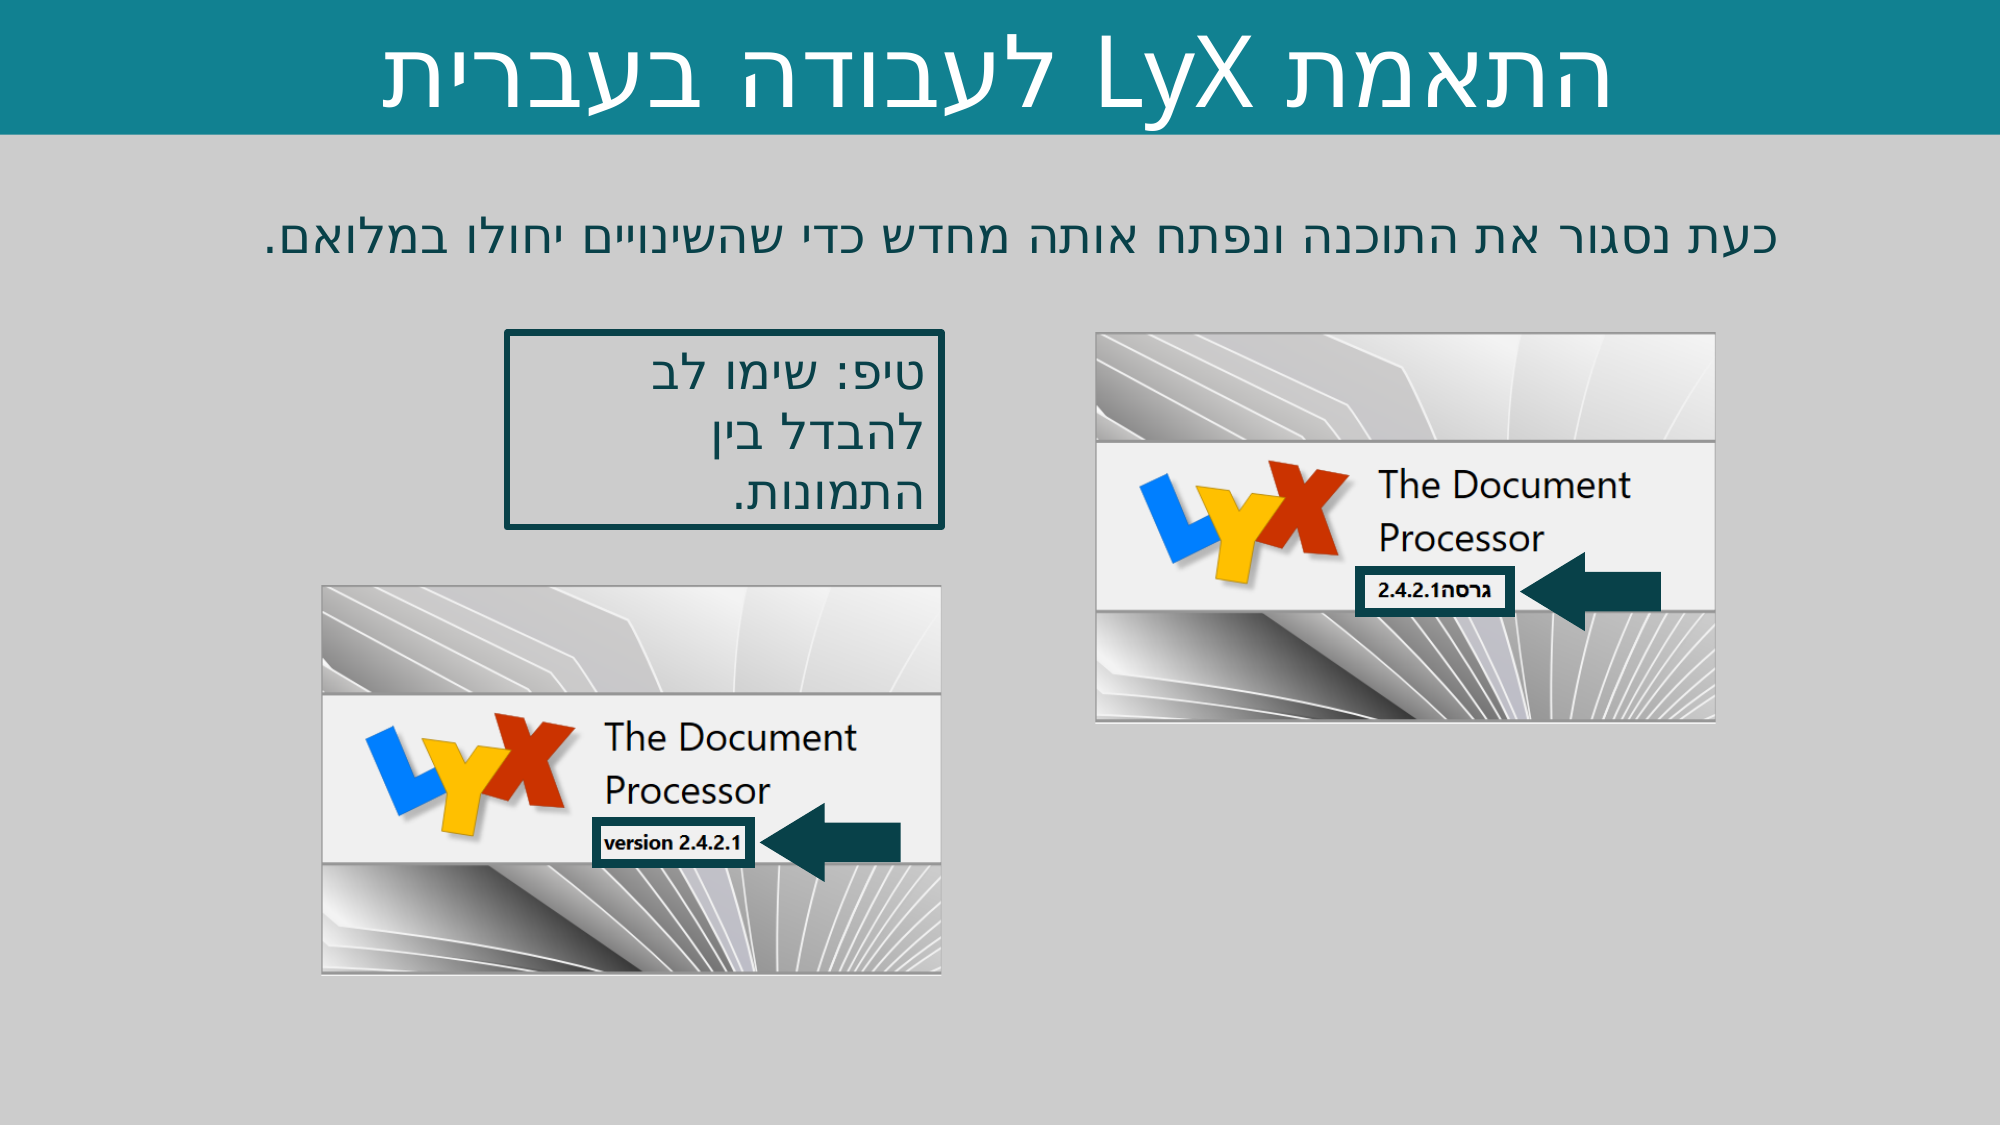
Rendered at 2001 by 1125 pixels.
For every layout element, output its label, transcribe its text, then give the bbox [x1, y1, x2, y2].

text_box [1095, 332, 1716, 724]
text_box התאמת LyX לעבודה בעברית [0, 0, 2000, 135]
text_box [321, 585, 942, 976]
text_box כעת נסגור את התוכנה ונפתח אותה מחדש כדי שהשינויים יחולו במלואם. [205, 136, 1795, 331]
text_box טיפ: שימו לב להבדל בין התמונות. [506, 332, 942, 528]
